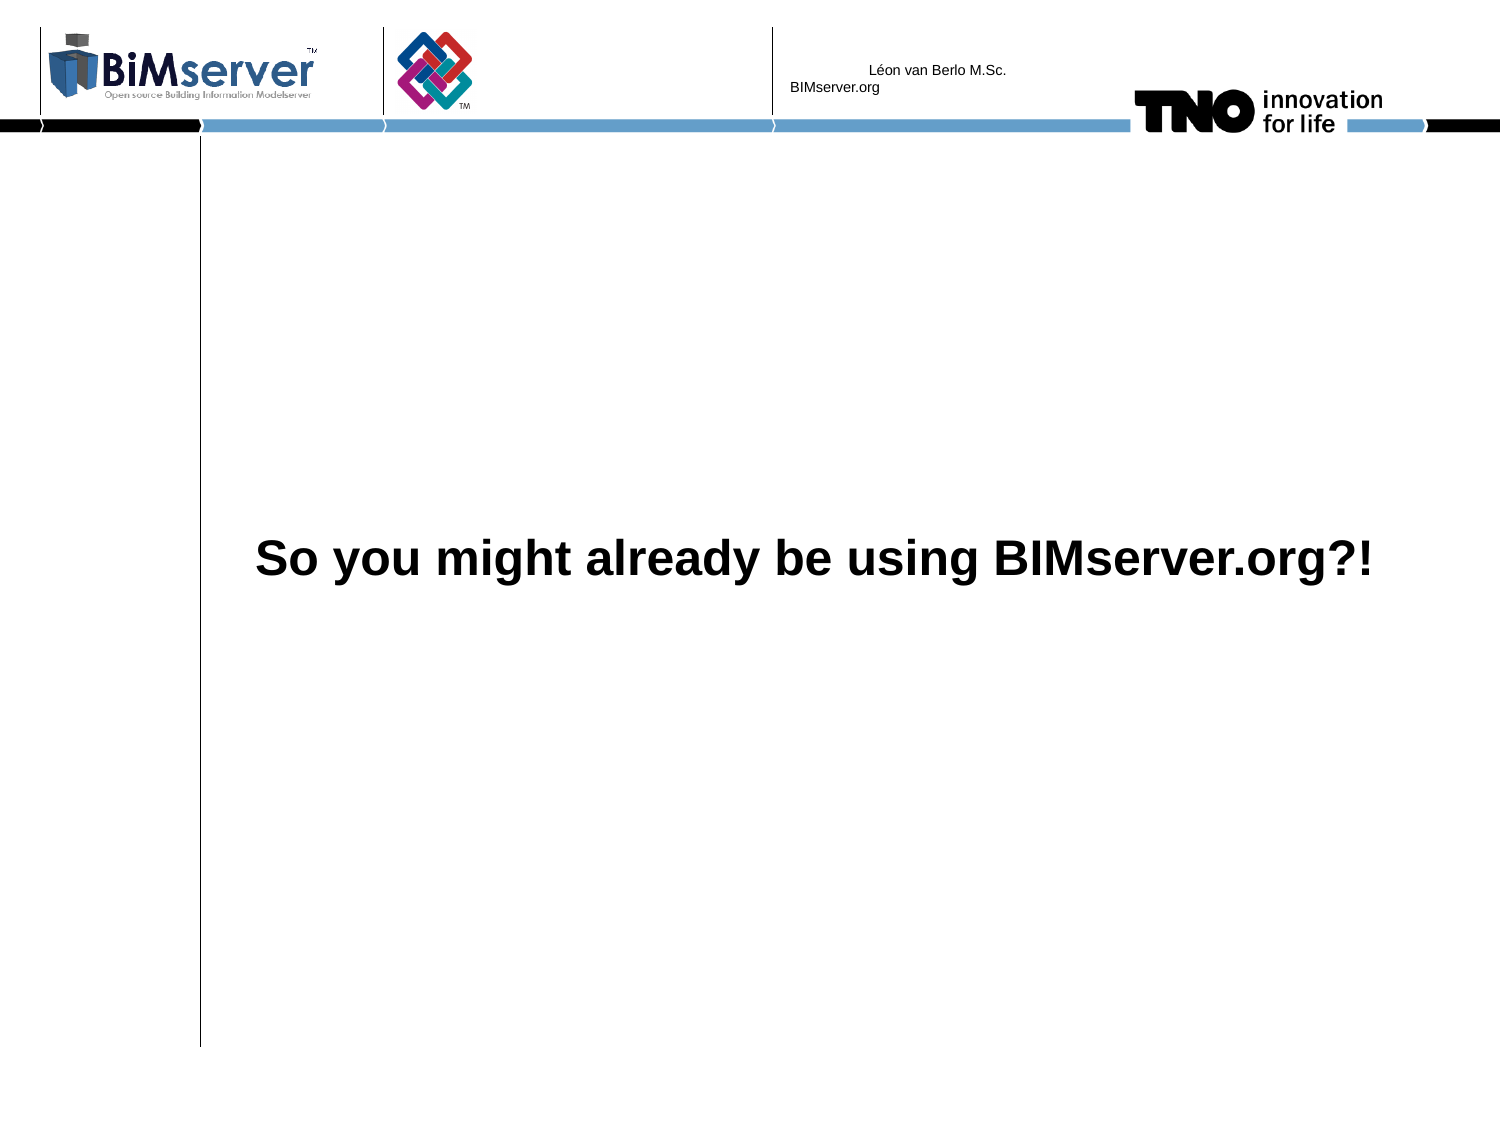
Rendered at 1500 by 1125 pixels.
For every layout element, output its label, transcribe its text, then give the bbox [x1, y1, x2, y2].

picture [0, 20, 1500, 133]
footer Léon van Berlo M.Sc. BIMserver.org [790, 60, 1086, 79]
title So you might already be using BIMserver.org?! [218, 527, 1412, 646]
